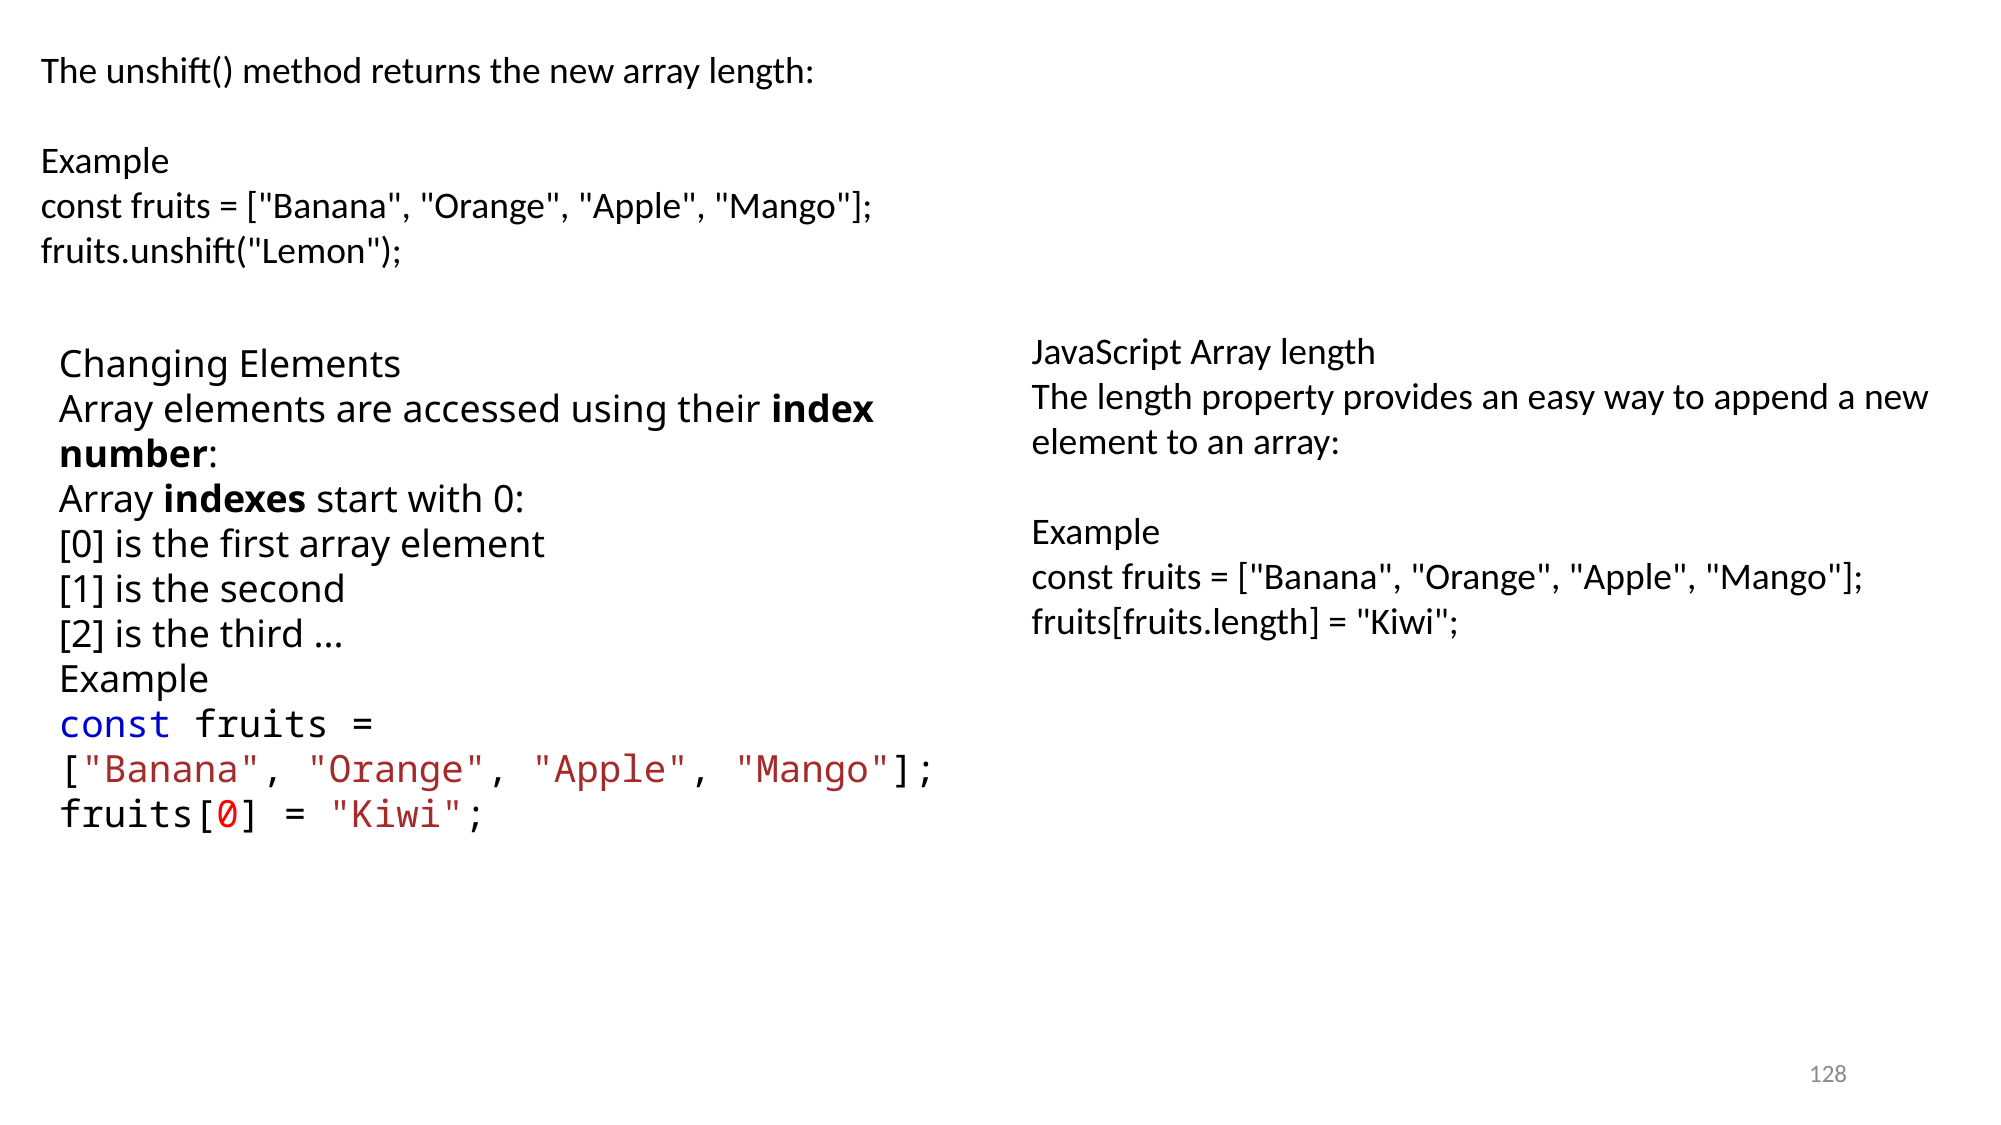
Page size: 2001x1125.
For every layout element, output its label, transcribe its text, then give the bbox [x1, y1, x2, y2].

text_box JavaScript Array length The length property provides an easy way to append a new element to an array: Example const fruits = ["Banana", "Orange", "Apple", "Mango"]; fruits[fruits.length] = "Kiwi"; [1016, 319, 2000, 649]
slide_number 128 [1412, 1042, 1863, 1103]
text_box Changing Elements Array elements are accessed using their index number: Array indexes start with 0: [0] is the first array element [1] is the second [2] is the third ... Example const fruits = ["Banana", "Orange", "Apple", "Mango"]; fruits[0] = "Kiwi"; [44, 333, 1045, 843]
text_box The unshift() method returns the new array length: Example const fruits = ["Banana", "Orange", "Apple", "Mango"]; fruits.unshift("Lemon"); [26, 38, 1045, 278]
